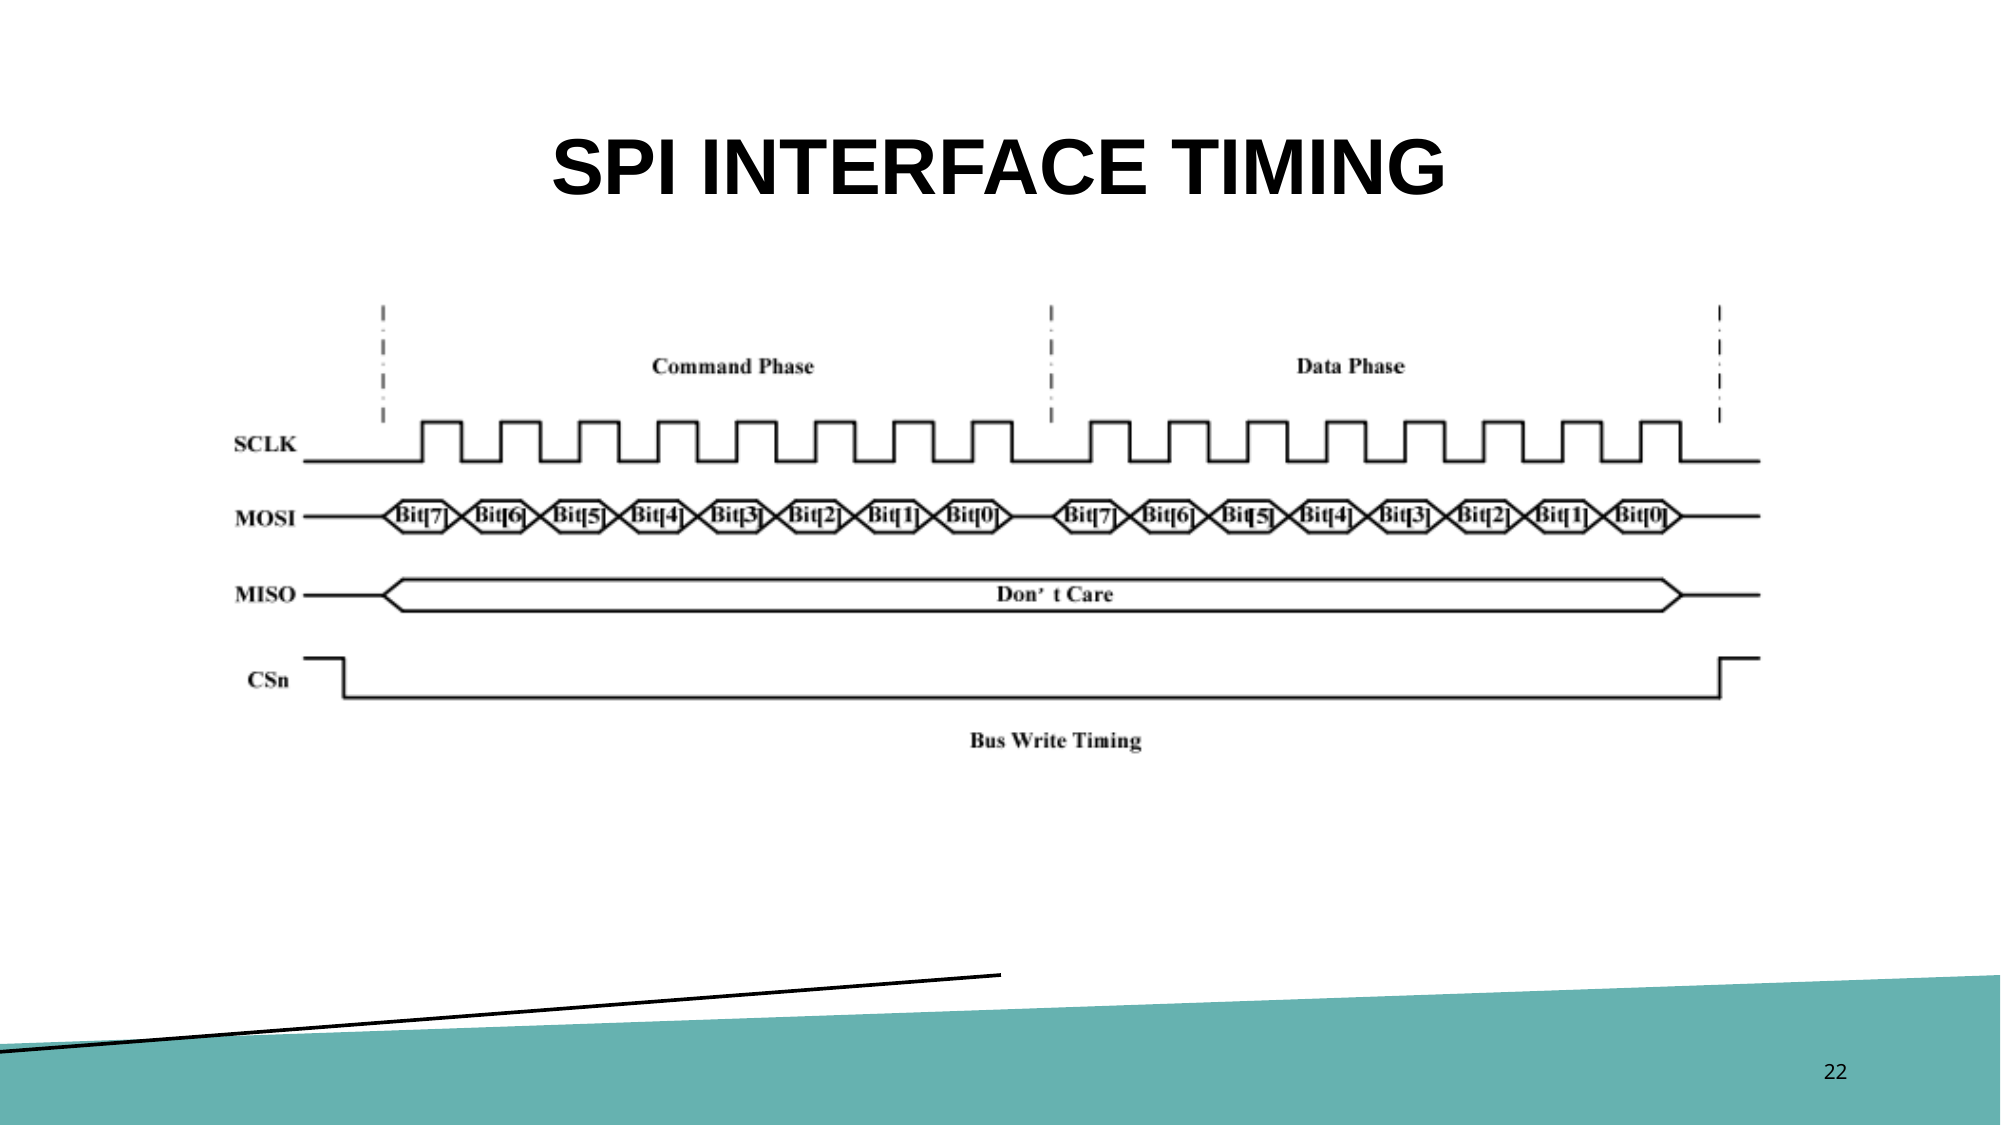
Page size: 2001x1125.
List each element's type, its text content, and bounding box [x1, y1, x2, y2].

slide_number ‹#› [1412, 1042, 1863, 1103]
picture [205, 277, 1795, 770]
title SPI INTERFACE TIMING [137, 59, 1863, 278]
